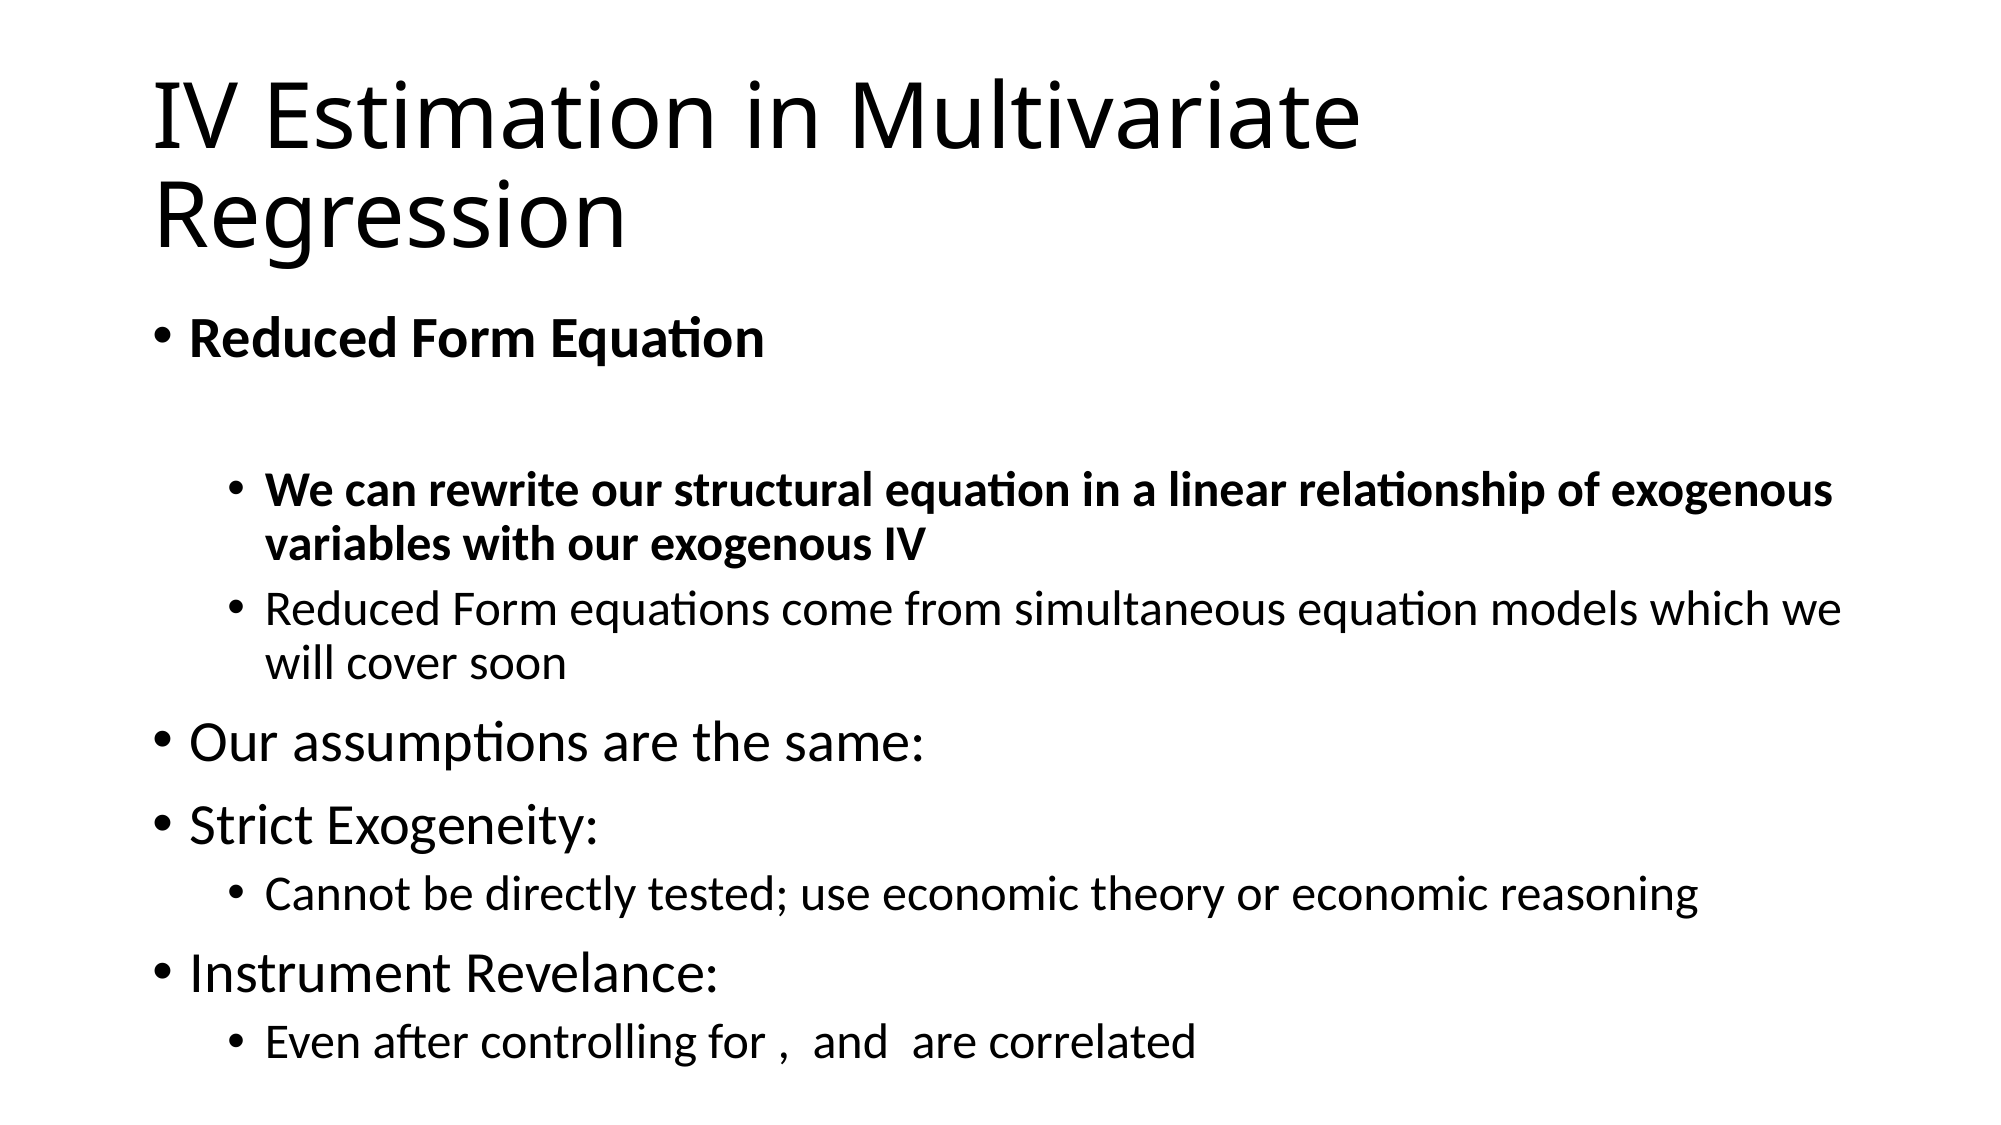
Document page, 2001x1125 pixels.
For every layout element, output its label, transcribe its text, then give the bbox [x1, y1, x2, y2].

title IV Estimation in Multivariate Regression [137, 59, 1863, 278]
